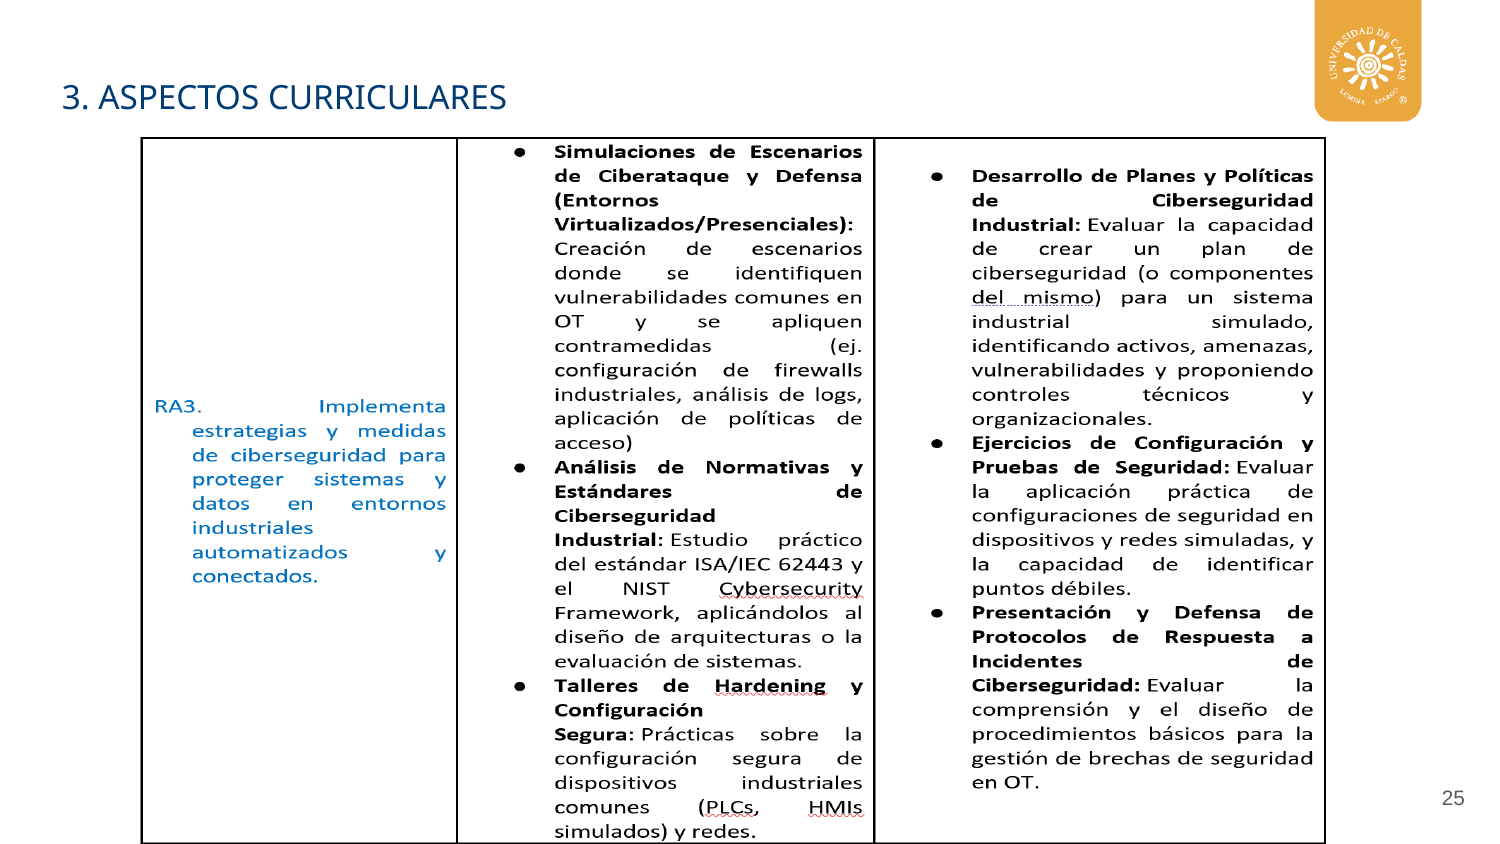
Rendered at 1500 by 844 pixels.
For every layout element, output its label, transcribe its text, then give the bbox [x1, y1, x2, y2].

slide_number 25 [1389, 764, 1480, 830]
picture [0, 0, 1500, 844]
text_box 3. ASPECTOS CURRICULARES [46, 68, 1155, 131]
